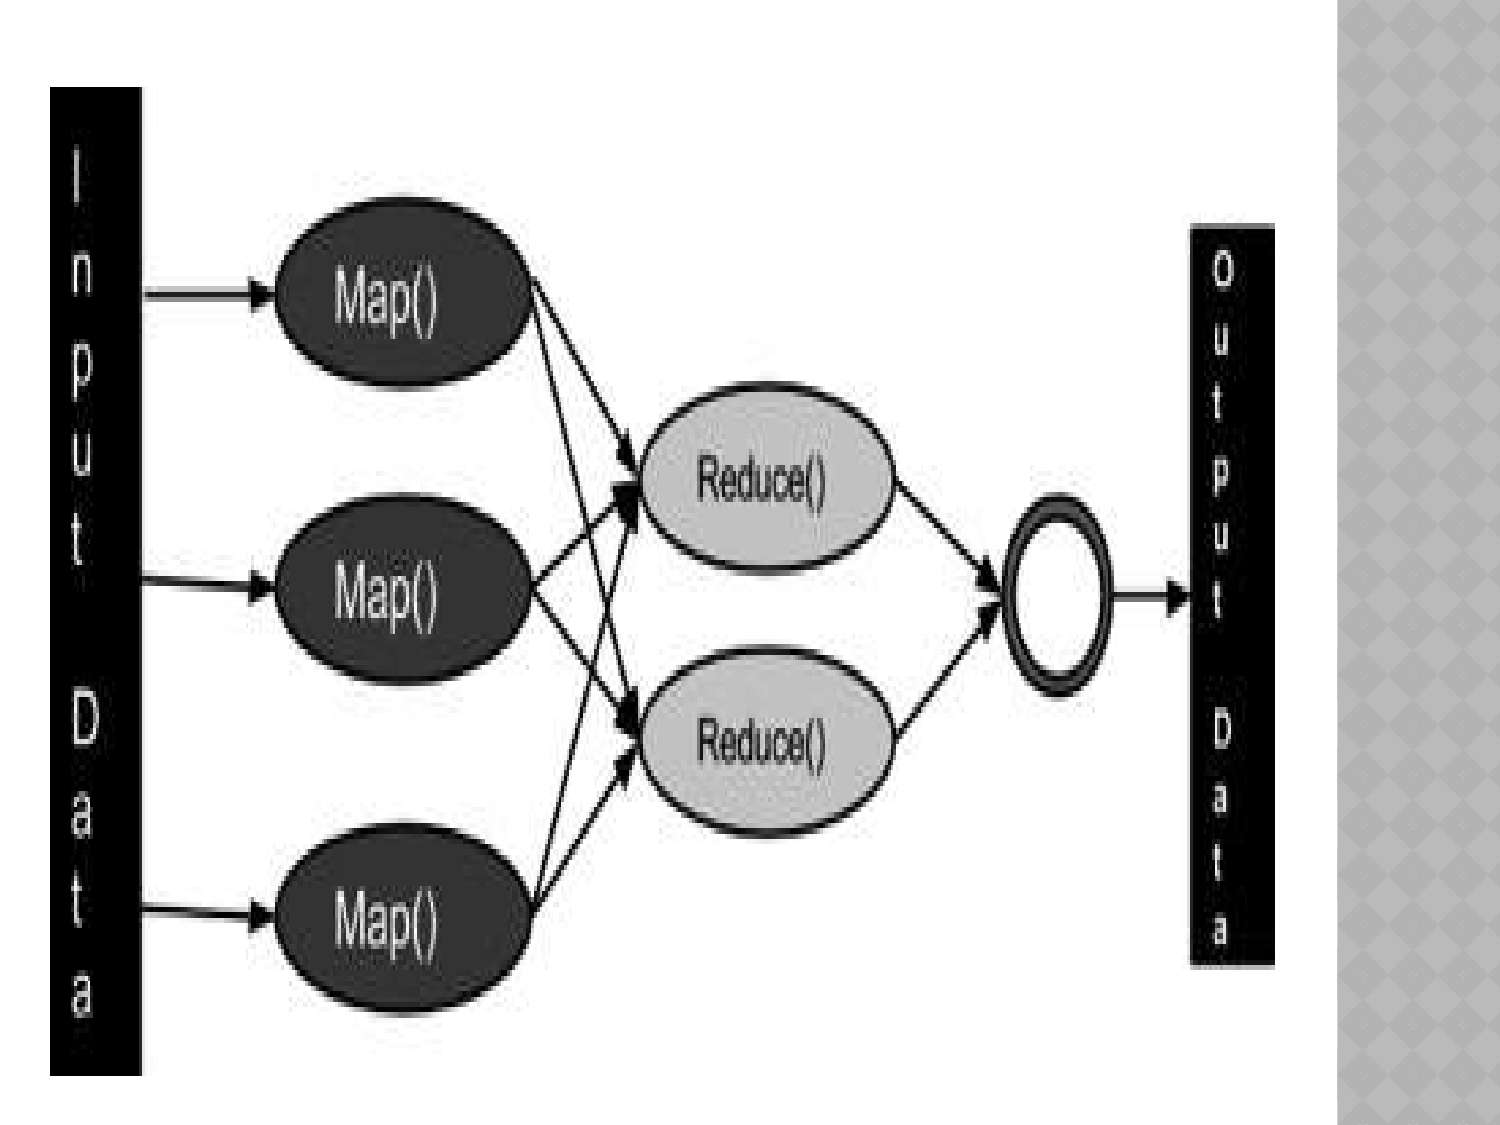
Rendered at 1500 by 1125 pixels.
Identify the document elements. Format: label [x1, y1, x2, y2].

picture [49, 87, 1276, 1076]
